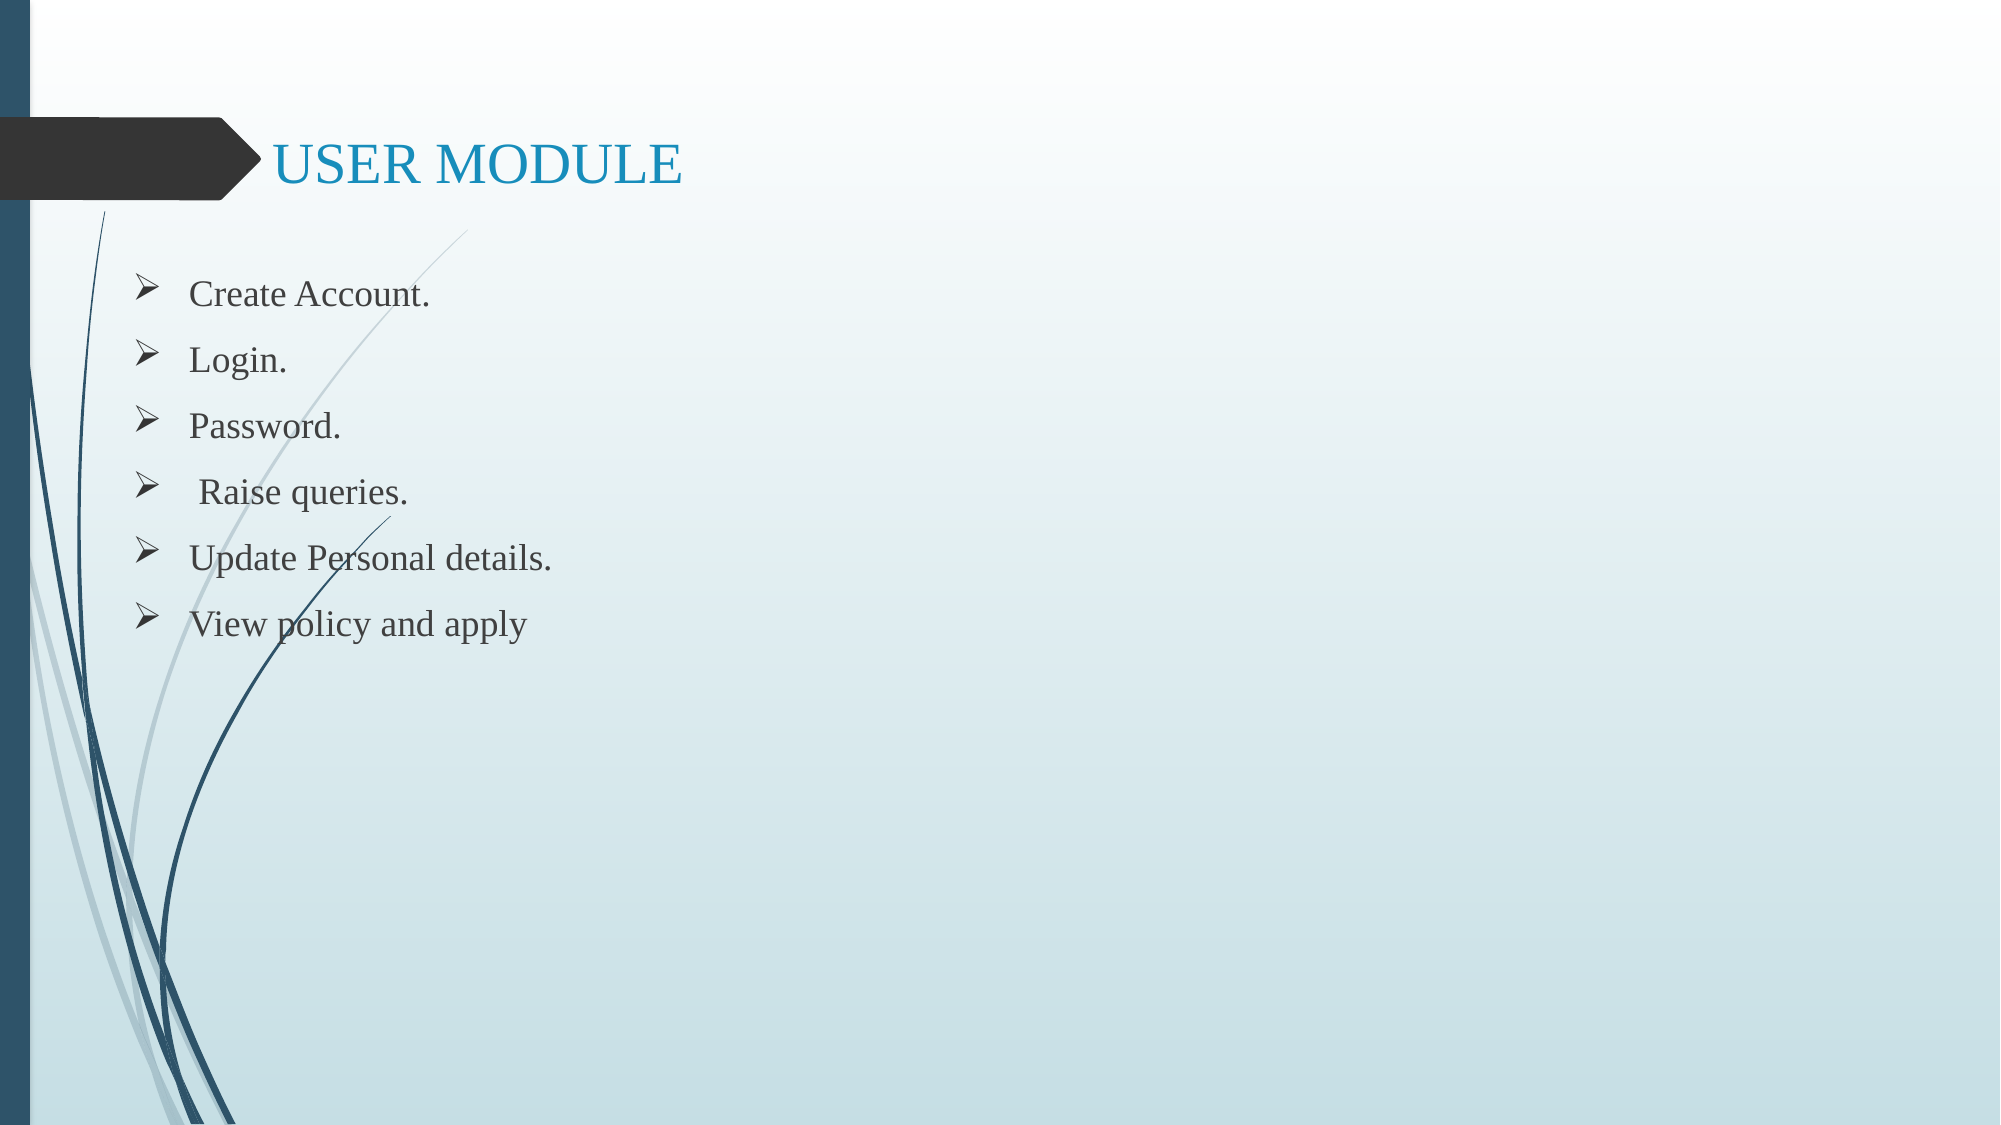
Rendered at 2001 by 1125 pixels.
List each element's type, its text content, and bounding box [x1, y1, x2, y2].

title USER MODULE [257, 117, 1888, 212]
list Create Account. Login. Password. Raise queries. Update Personal details. View policy and apply [117, 261, 1888, 1061]
